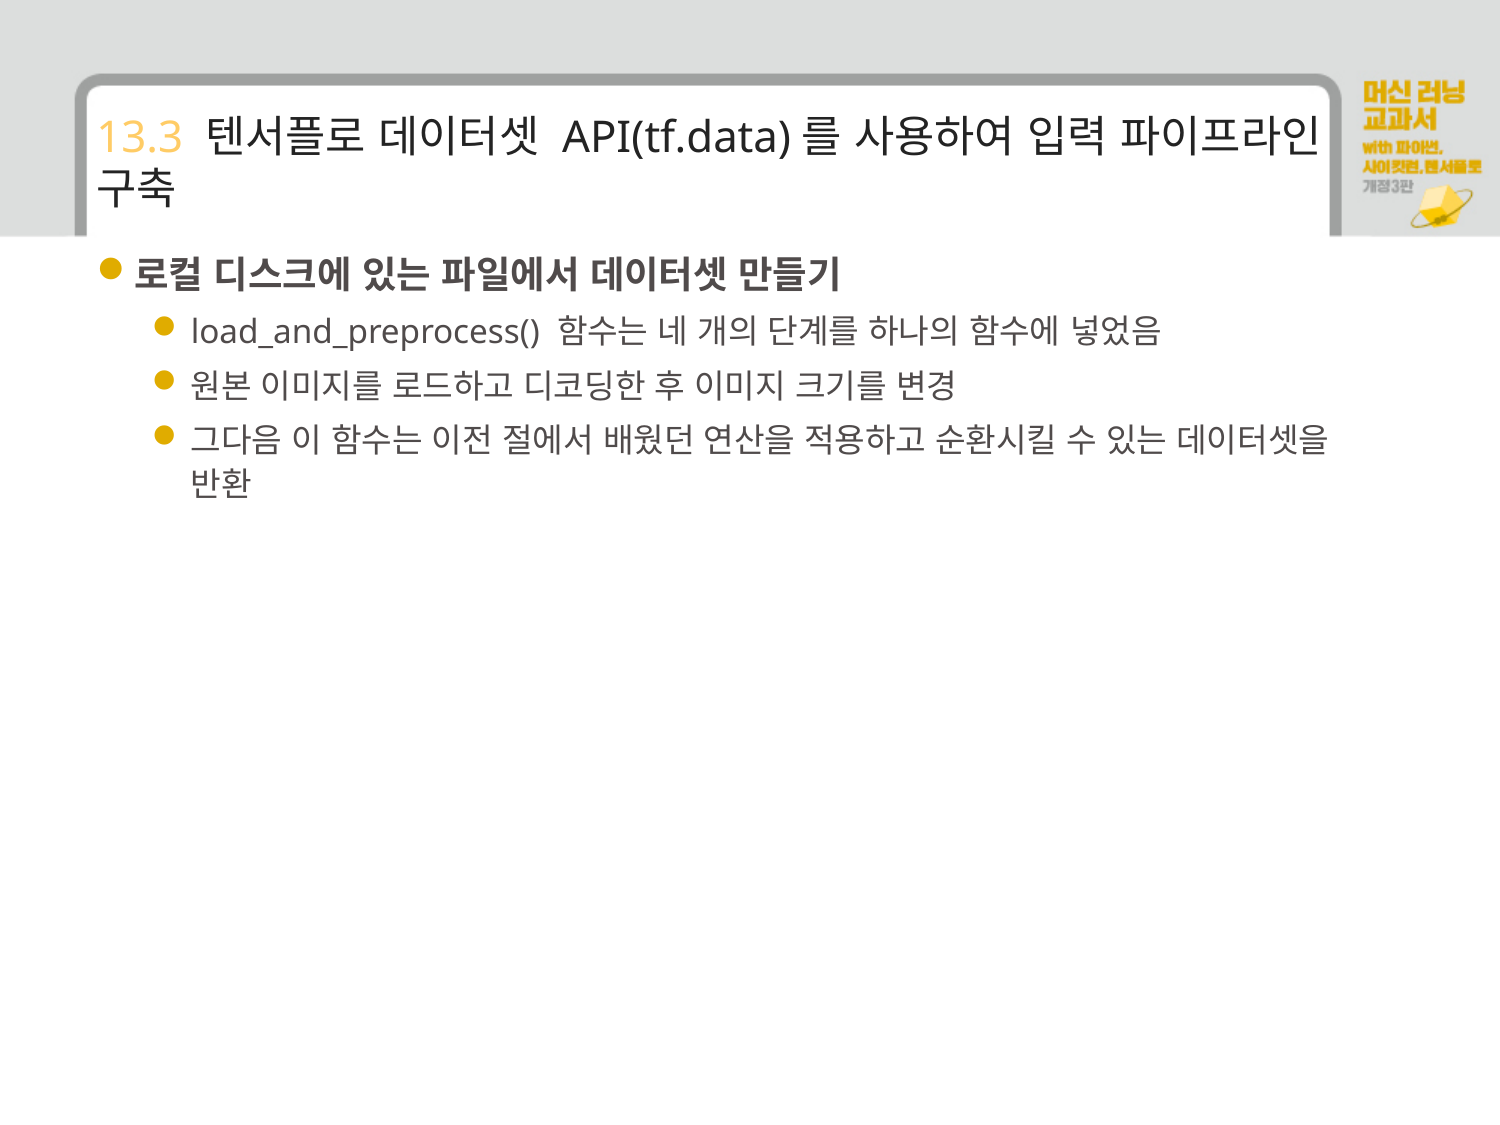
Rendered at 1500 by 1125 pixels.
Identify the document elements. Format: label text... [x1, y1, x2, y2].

picture [0, 0, 1500, 1125]
title 13.3 텐서플로 데이터셋 API(tf.data)를 사용하여 입력 파이프라인 구축 [81, 90, 1412, 222]
list 로컬 디스크에 있는 파일에서 데이터셋 만들기 load_and_preprocess() 함수는 네 개의 단계를 하나의 함수에 넣었음 원본 이미지를 로드하고 디코딩한 후 이미지 크기를 변경 그다음 이 함수는 이전 절에서 배웠던 연산을 적용하고 순환시킬 수 있는 데이터셋을 반환 [81, 239, 1412, 1054]
